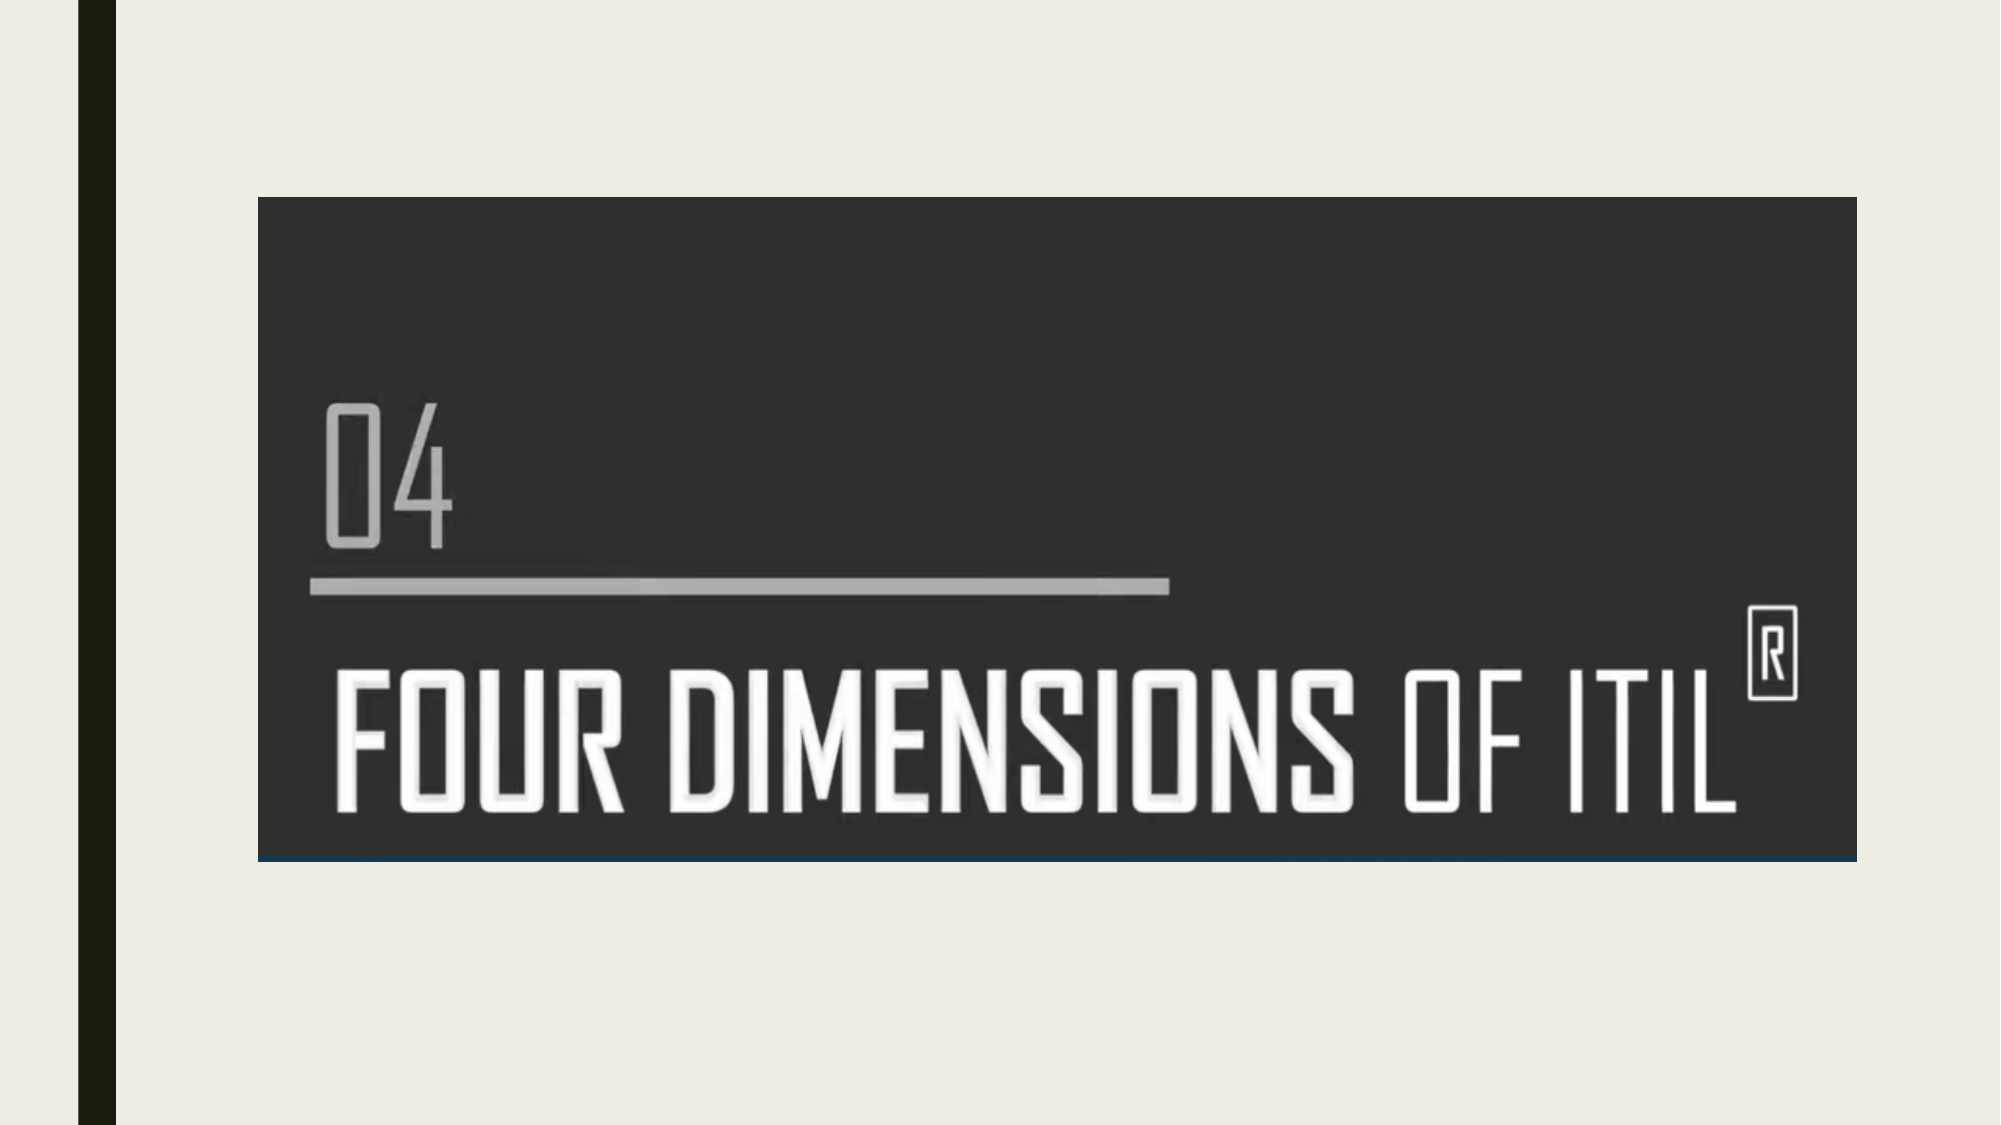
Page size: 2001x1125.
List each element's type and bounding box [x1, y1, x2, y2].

picture [258, 197, 1857, 862]
